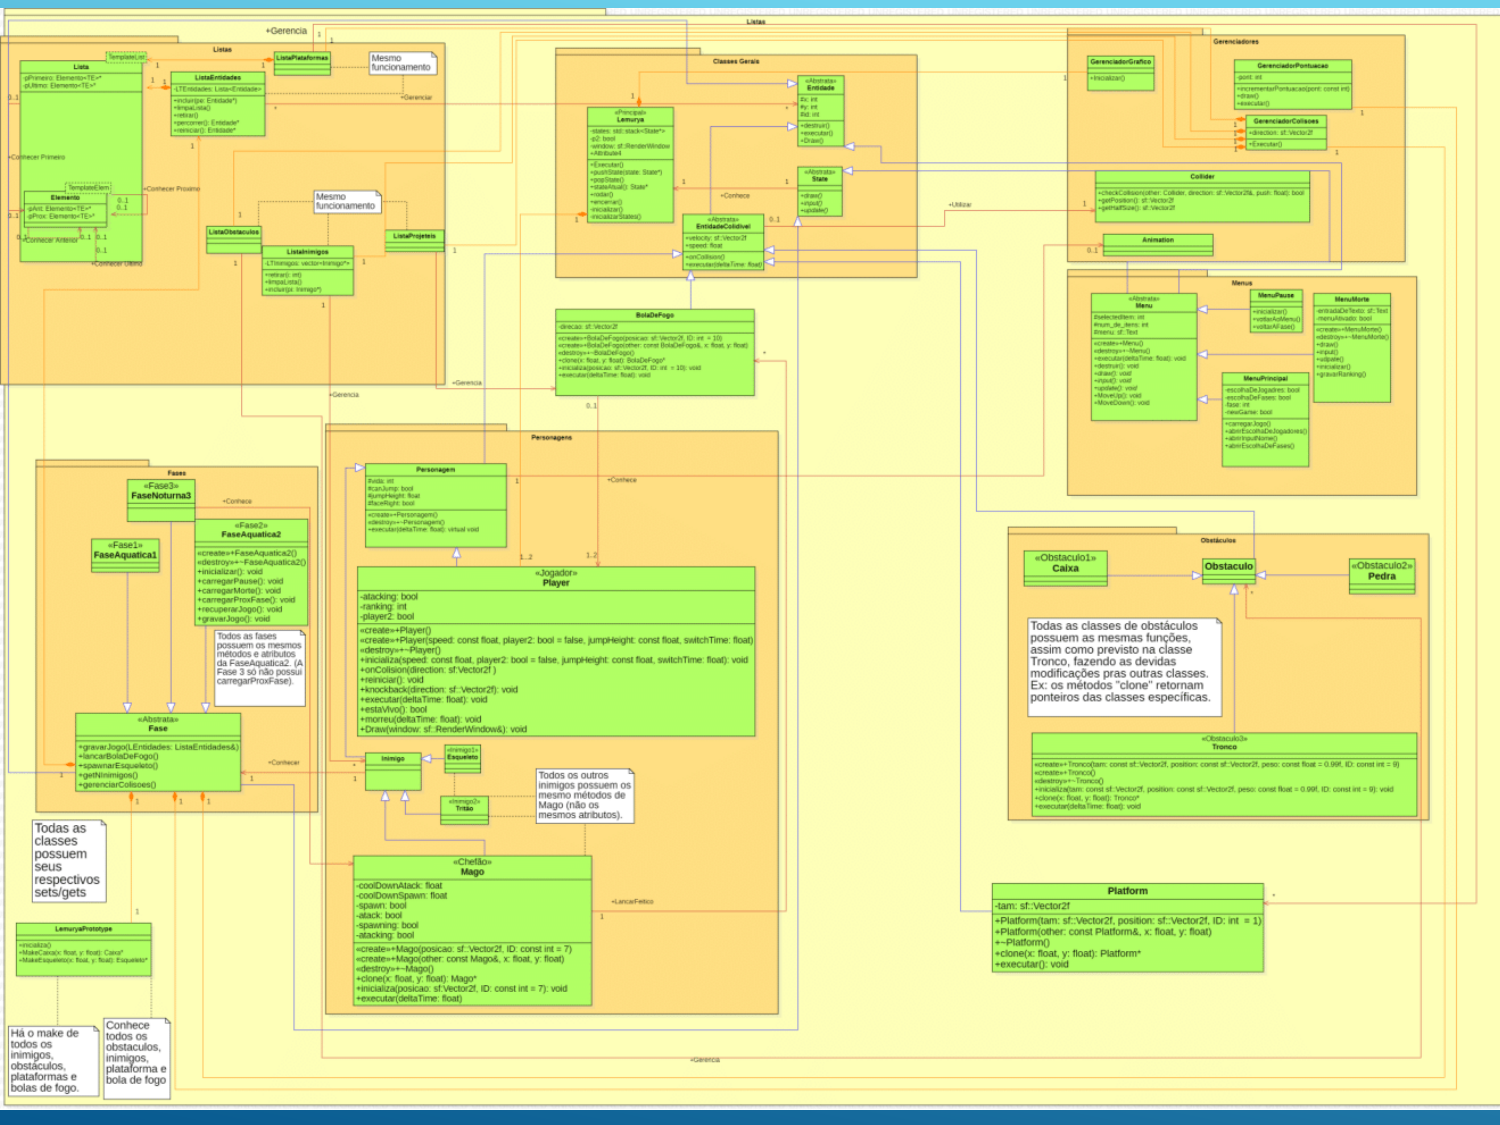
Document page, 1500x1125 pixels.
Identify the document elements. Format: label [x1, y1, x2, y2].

list [0, 8, 1500, 1110]
